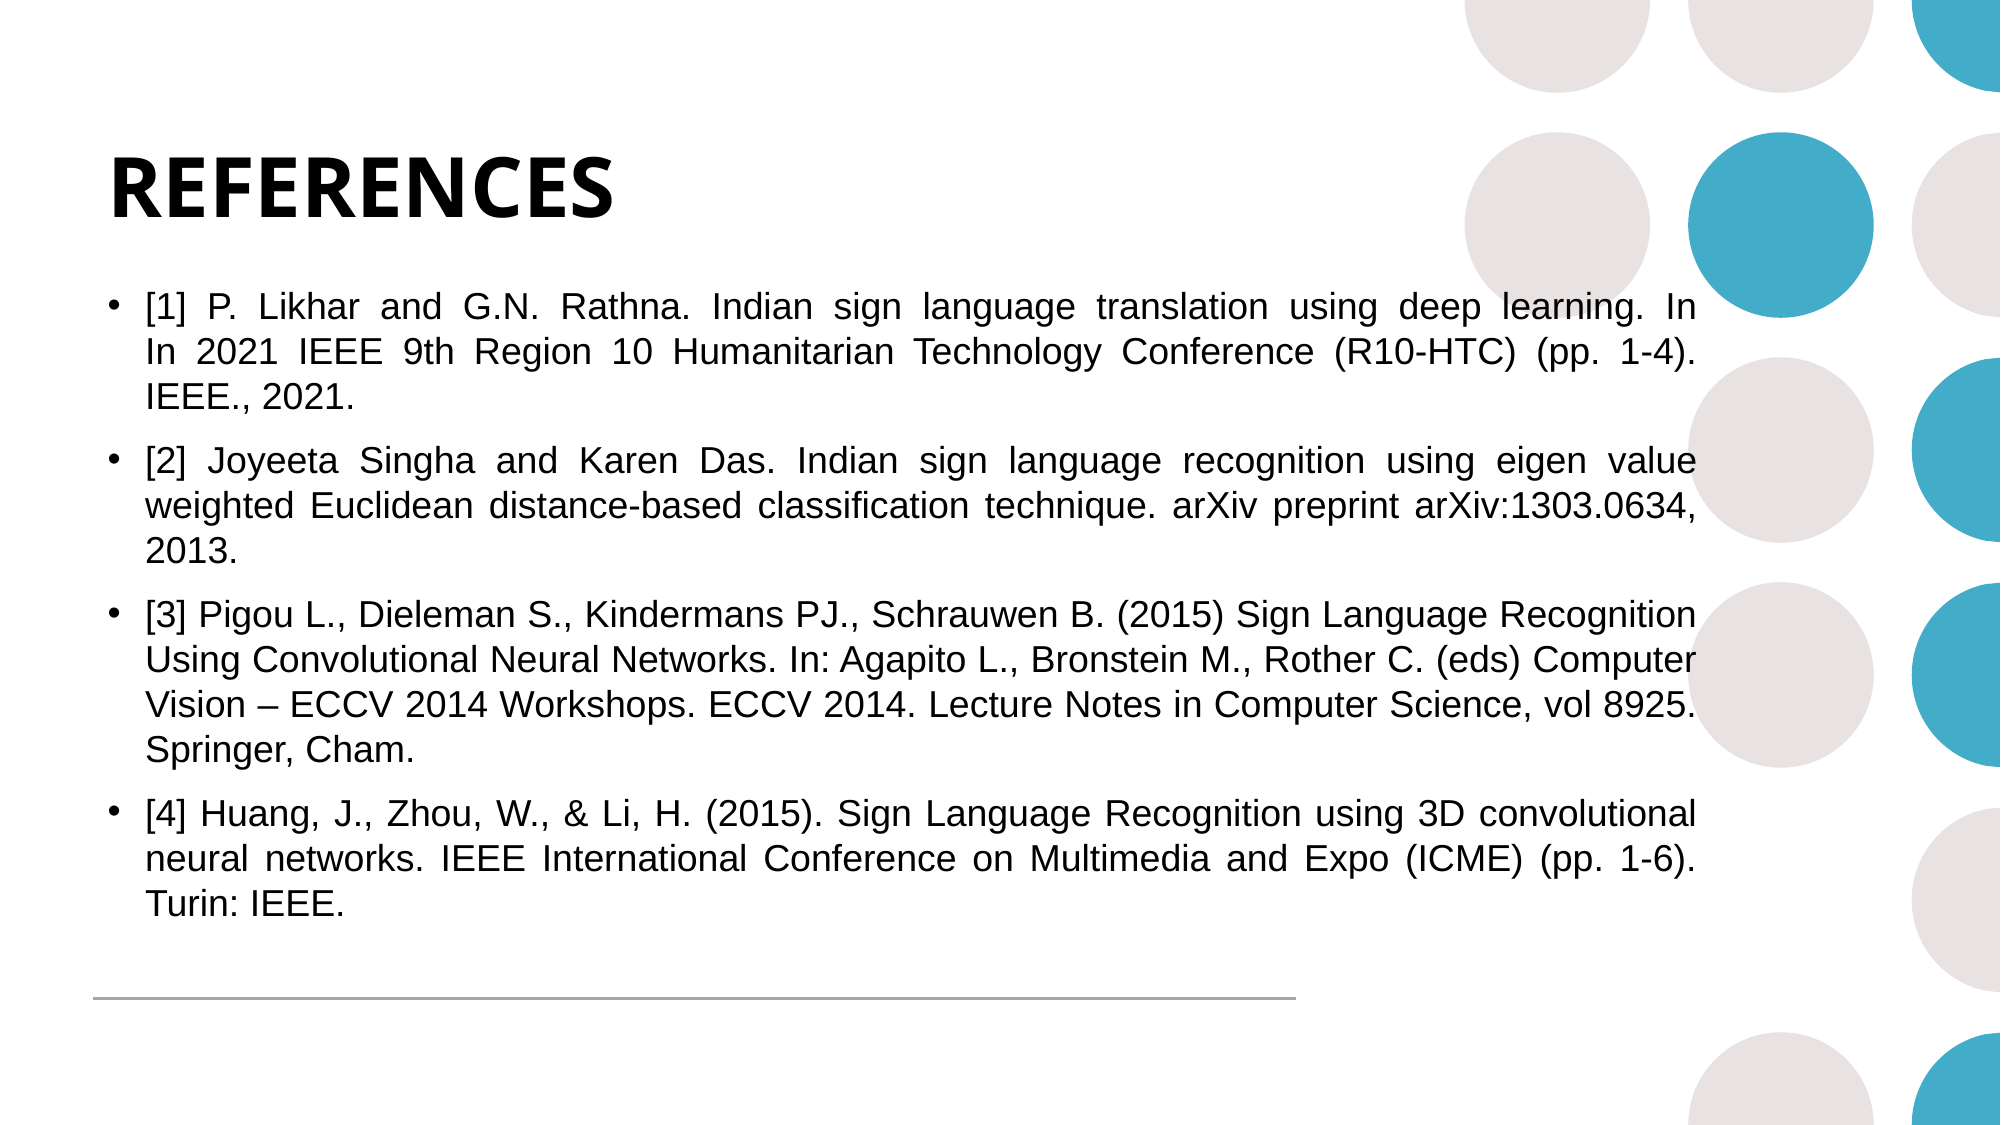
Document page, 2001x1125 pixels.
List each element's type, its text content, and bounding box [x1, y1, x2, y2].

title REFERENCES [92, 126, 1602, 274]
list [1] P. Likhar and G.N. Rathna. Indian sign language translation using deep learning. In In 2021 IEEE 9th Region 10 Humanitarian Technology Conference (R10-HTC) (pp. 1-4). IEEE., 2021. [2] Joyeeta Singha and Karen Das. Indian sign language recognition using eigen value weighted Euclidean distance-based classification technique. arXiv preprint arXiv:1303.0634, 2013. [3] Pigou L., Dieleman S., Kindermans PJ., Schrauwen B. (2015) Sign Language Recognition Using Convolutional Neural Networks. In: Agapito L., Bronstein M., Rother C. (eds) Computer Vision – ECCV 2014 Workshops. ECCV 2014. Lecture Notes in Computer Science, vol 8925. Springer, Cham. [4] Huang, J., Zhou, W., & Li, H. (2015). Sign Language Recognition using 3D convolutional neural networks. IEEE International Conference on Multimedia and Expo (ICME) (pp. 1-6). Turin: IEEE. [92, 274, 1713, 947]
